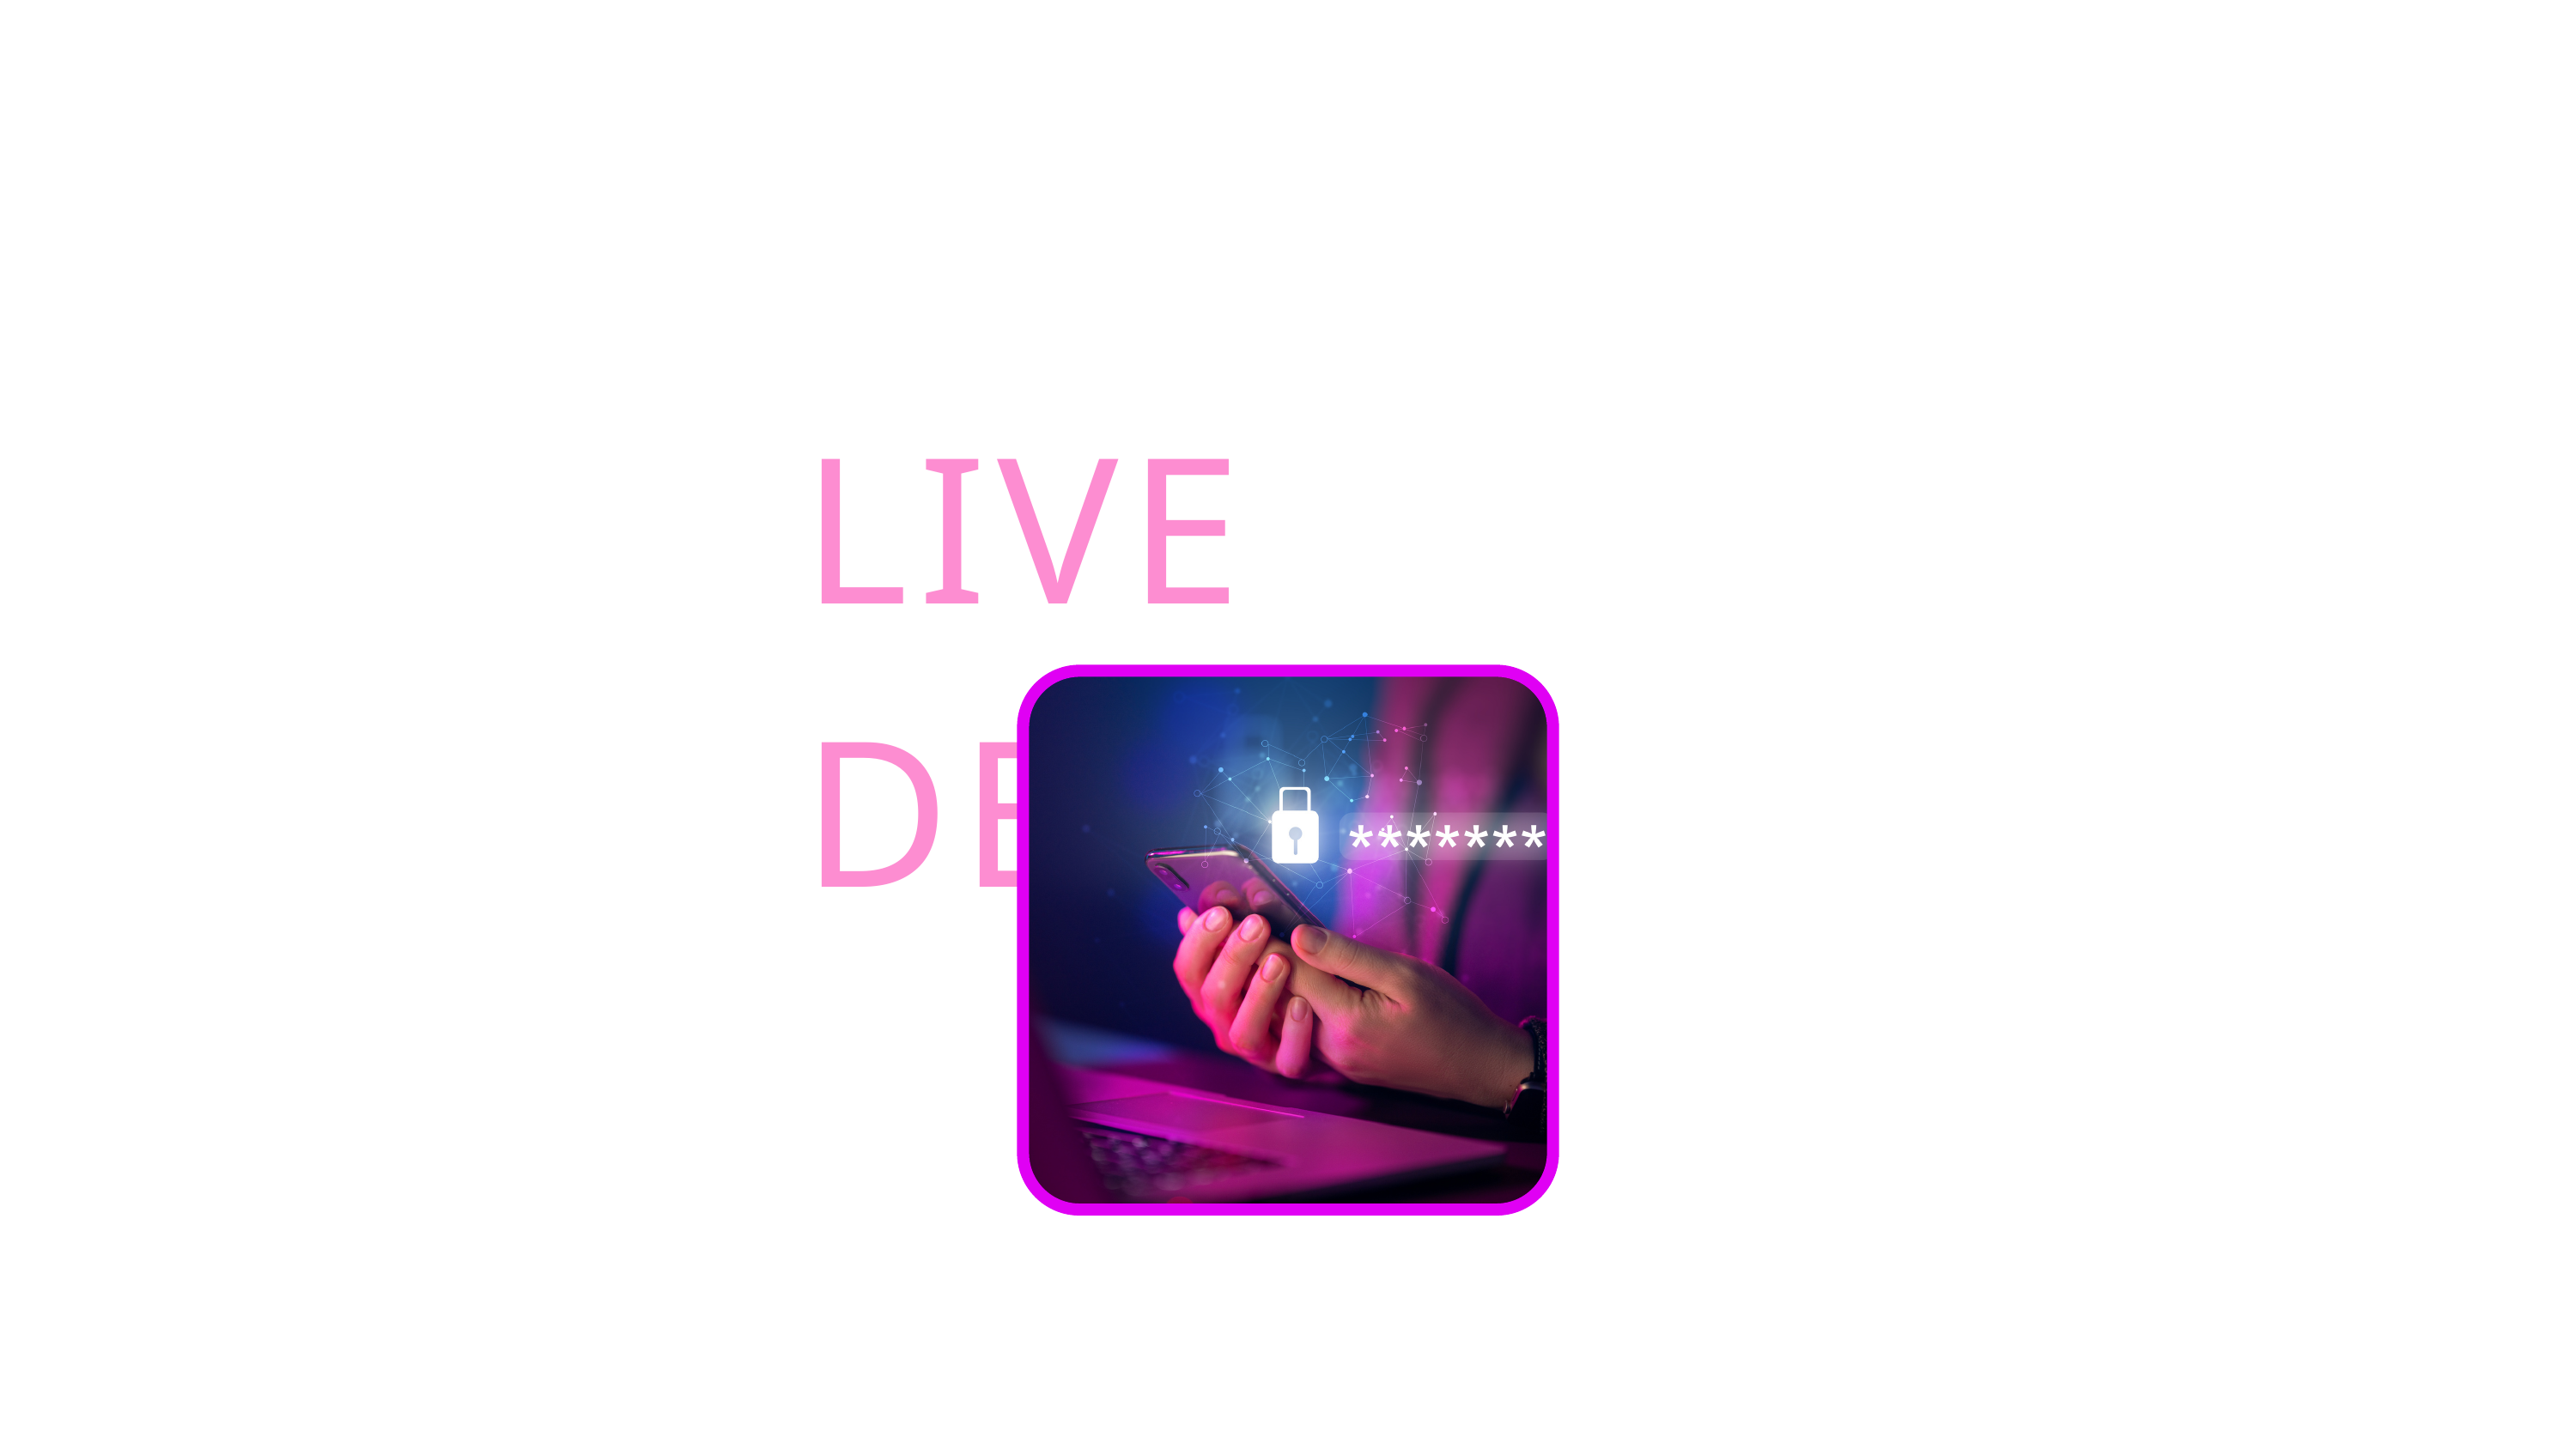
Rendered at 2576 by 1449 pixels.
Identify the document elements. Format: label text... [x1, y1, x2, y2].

text_box LIVE DEMO [802, 361, 1774, 928]
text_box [1023, 670, 1553, 1210]
